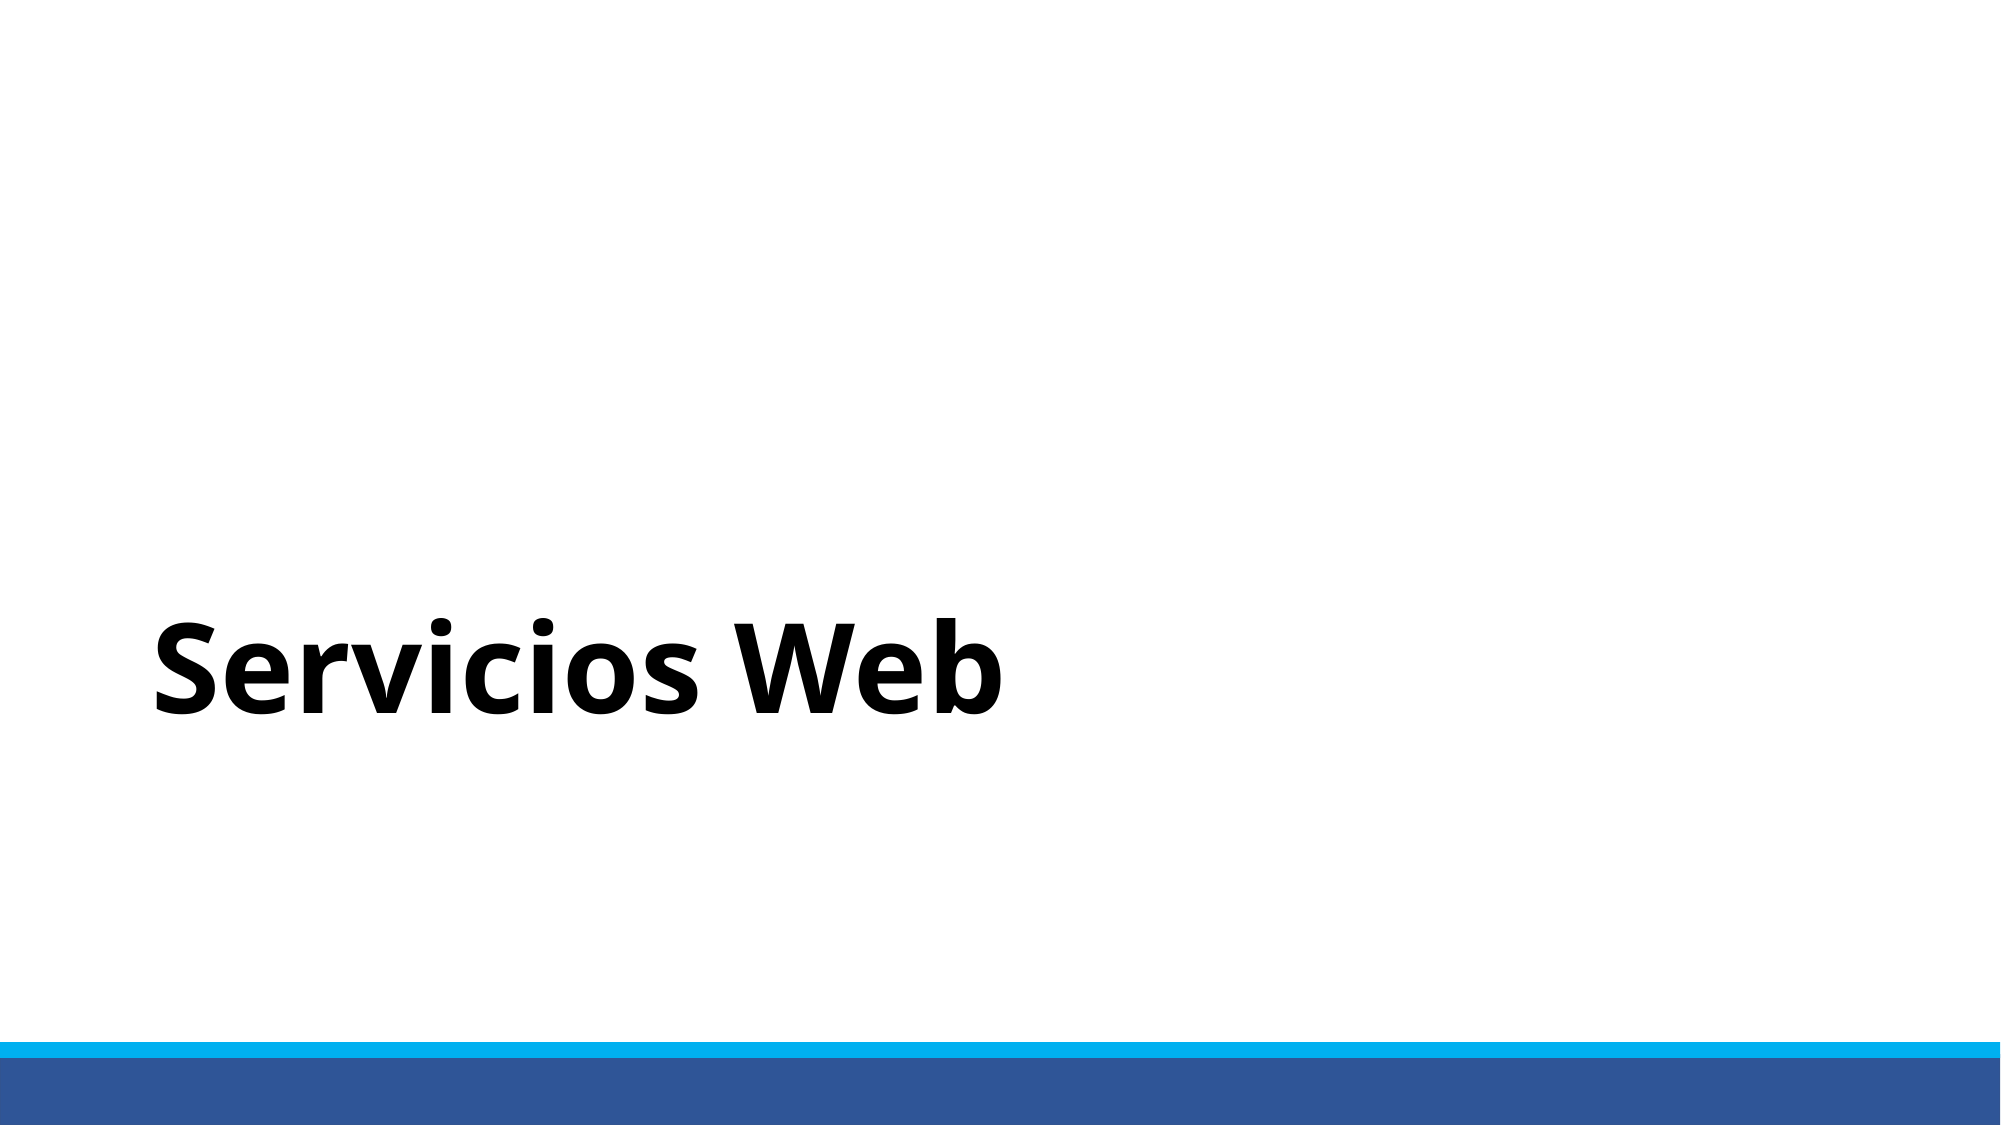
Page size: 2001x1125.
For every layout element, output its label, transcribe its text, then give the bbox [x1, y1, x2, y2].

title Servicios Web [136, 280, 1862, 749]
